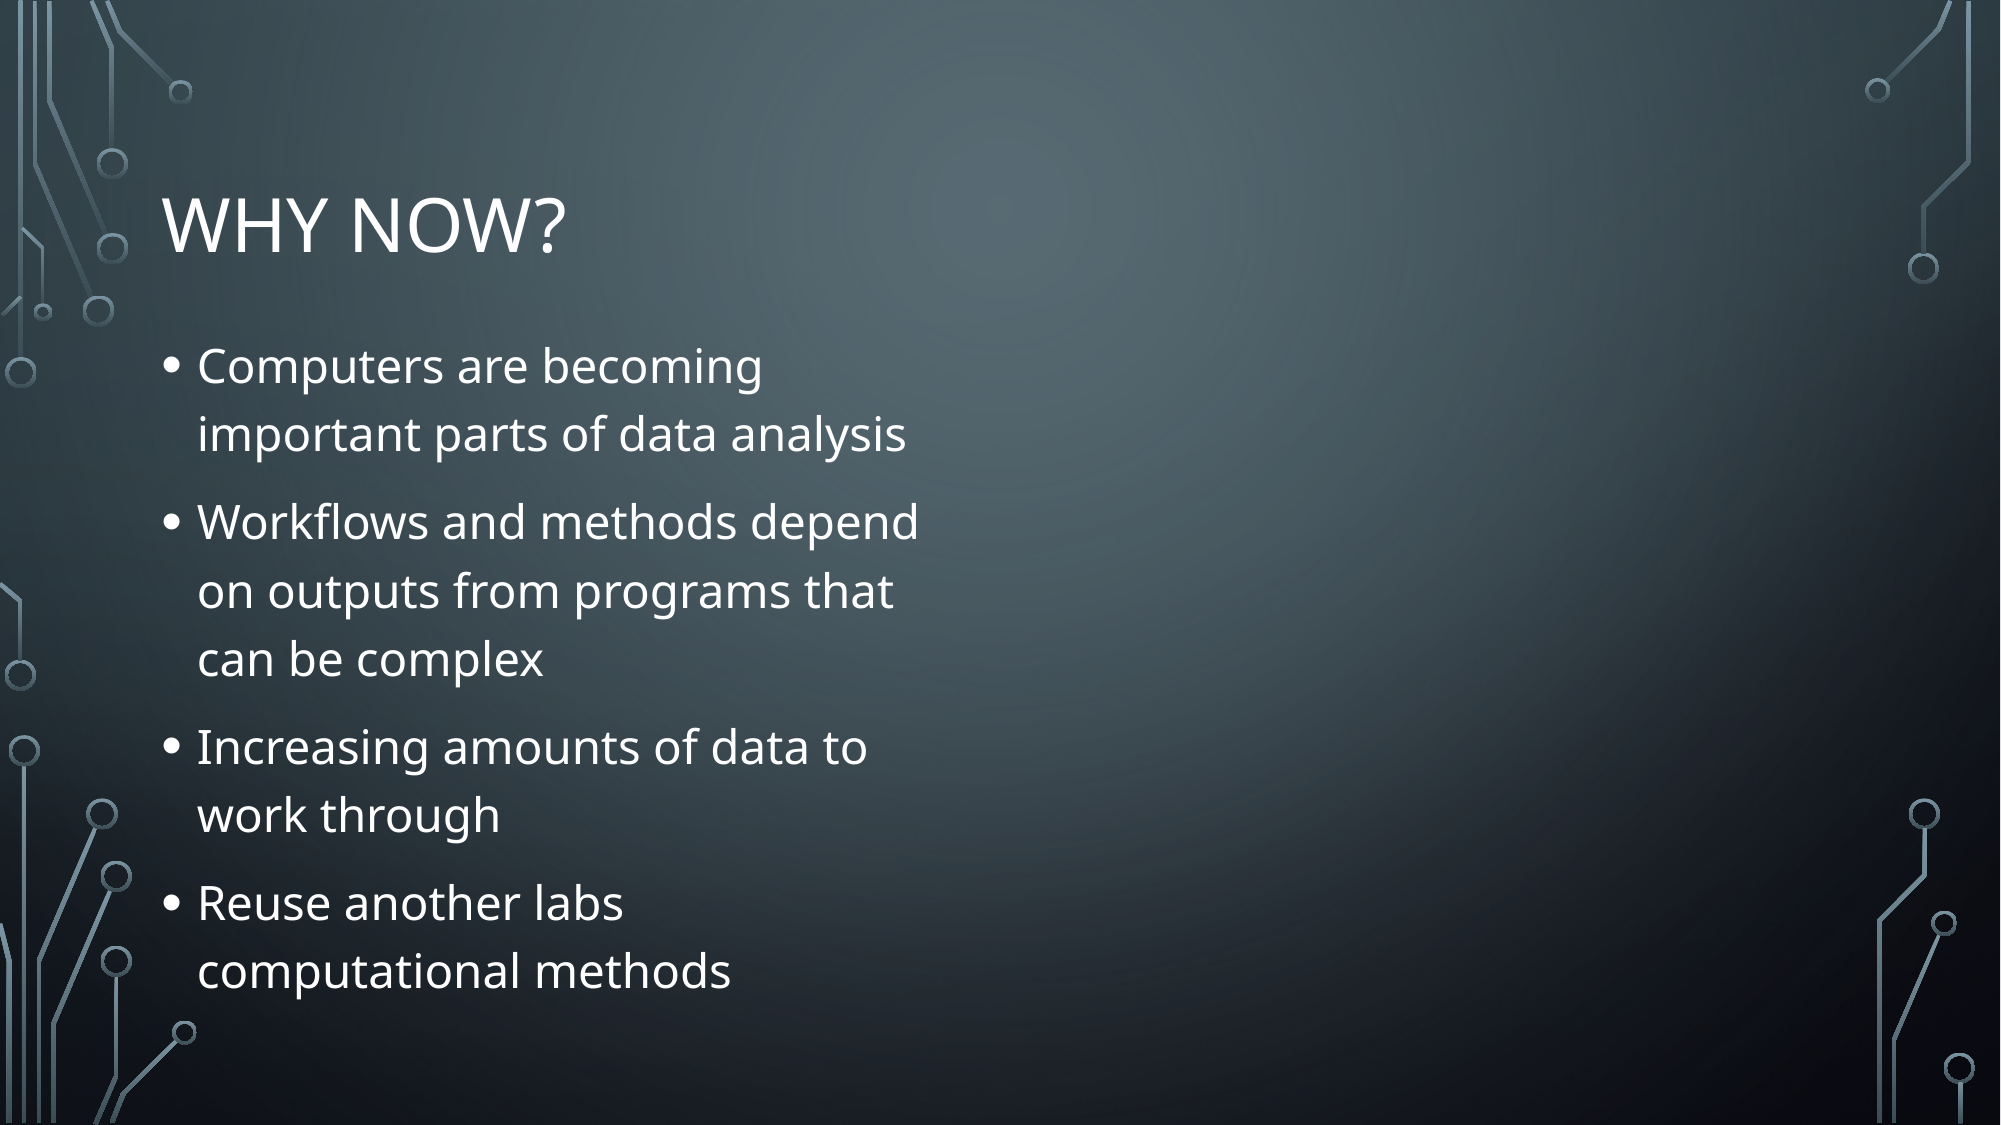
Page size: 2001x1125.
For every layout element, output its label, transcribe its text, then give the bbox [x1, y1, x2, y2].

title Why now? [146, 107, 959, 317]
list Computers are becoming important parts of data analysis Workflows and methods depend on outputs from programs that can be complex Increasing amounts of data to work through Reuse another labs computational methods [146, 317, 959, 1018]
